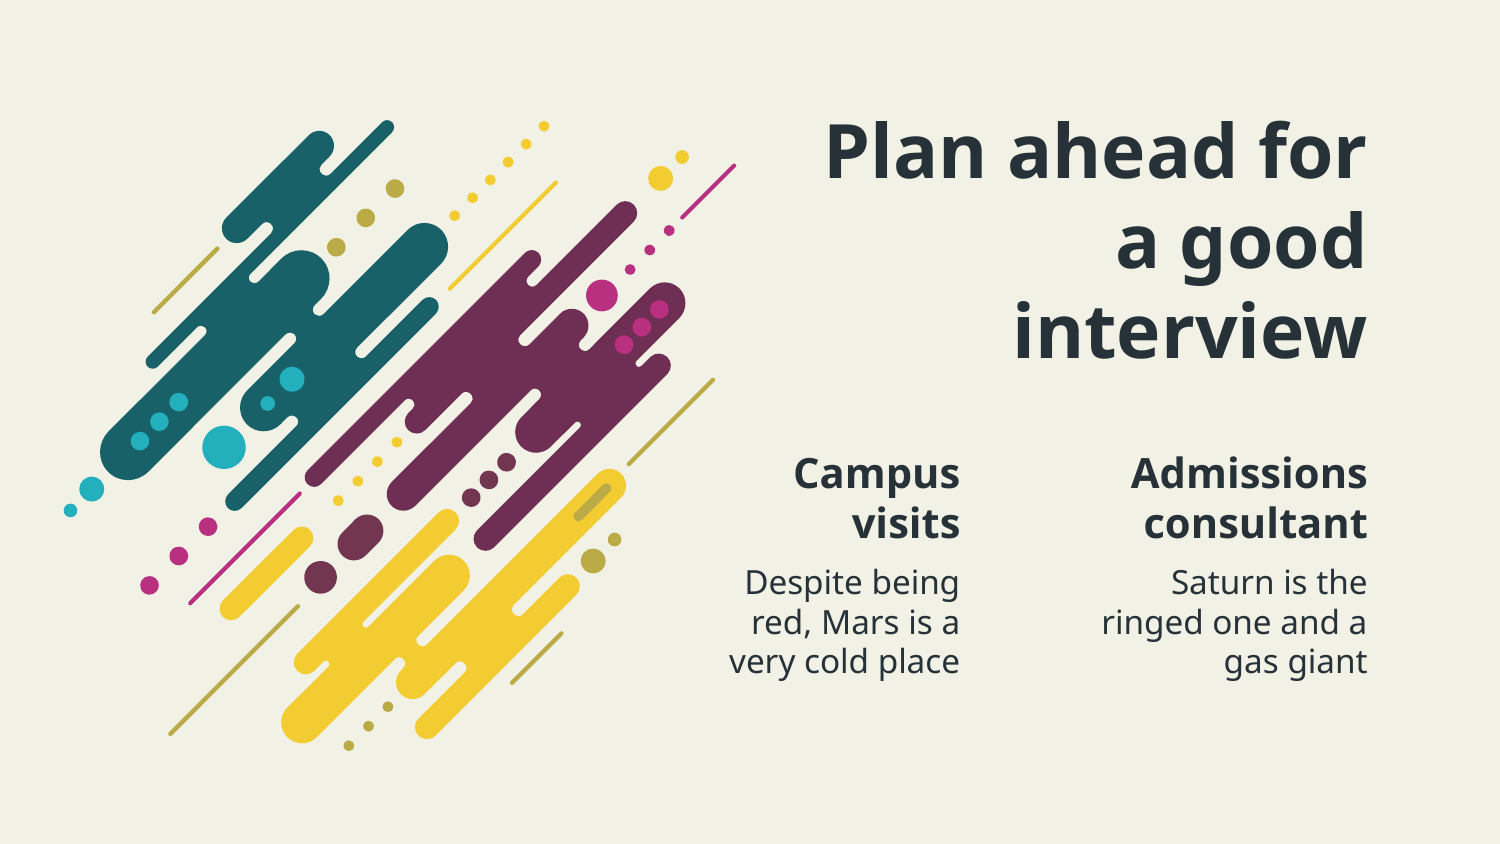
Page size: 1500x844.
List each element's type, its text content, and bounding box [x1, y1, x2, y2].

subtitle Despite being red, Mars is a very cold place [675, 546, 976, 707]
title Plan ahead for a good interview [762, 88, 1383, 301]
subtitle Saturn is the ringed one and a gas giant [1082, 546, 1383, 707]
subtitle Admissions consultant [1082, 431, 1383, 546]
subtitle Campus visits [675, 431, 976, 546]
